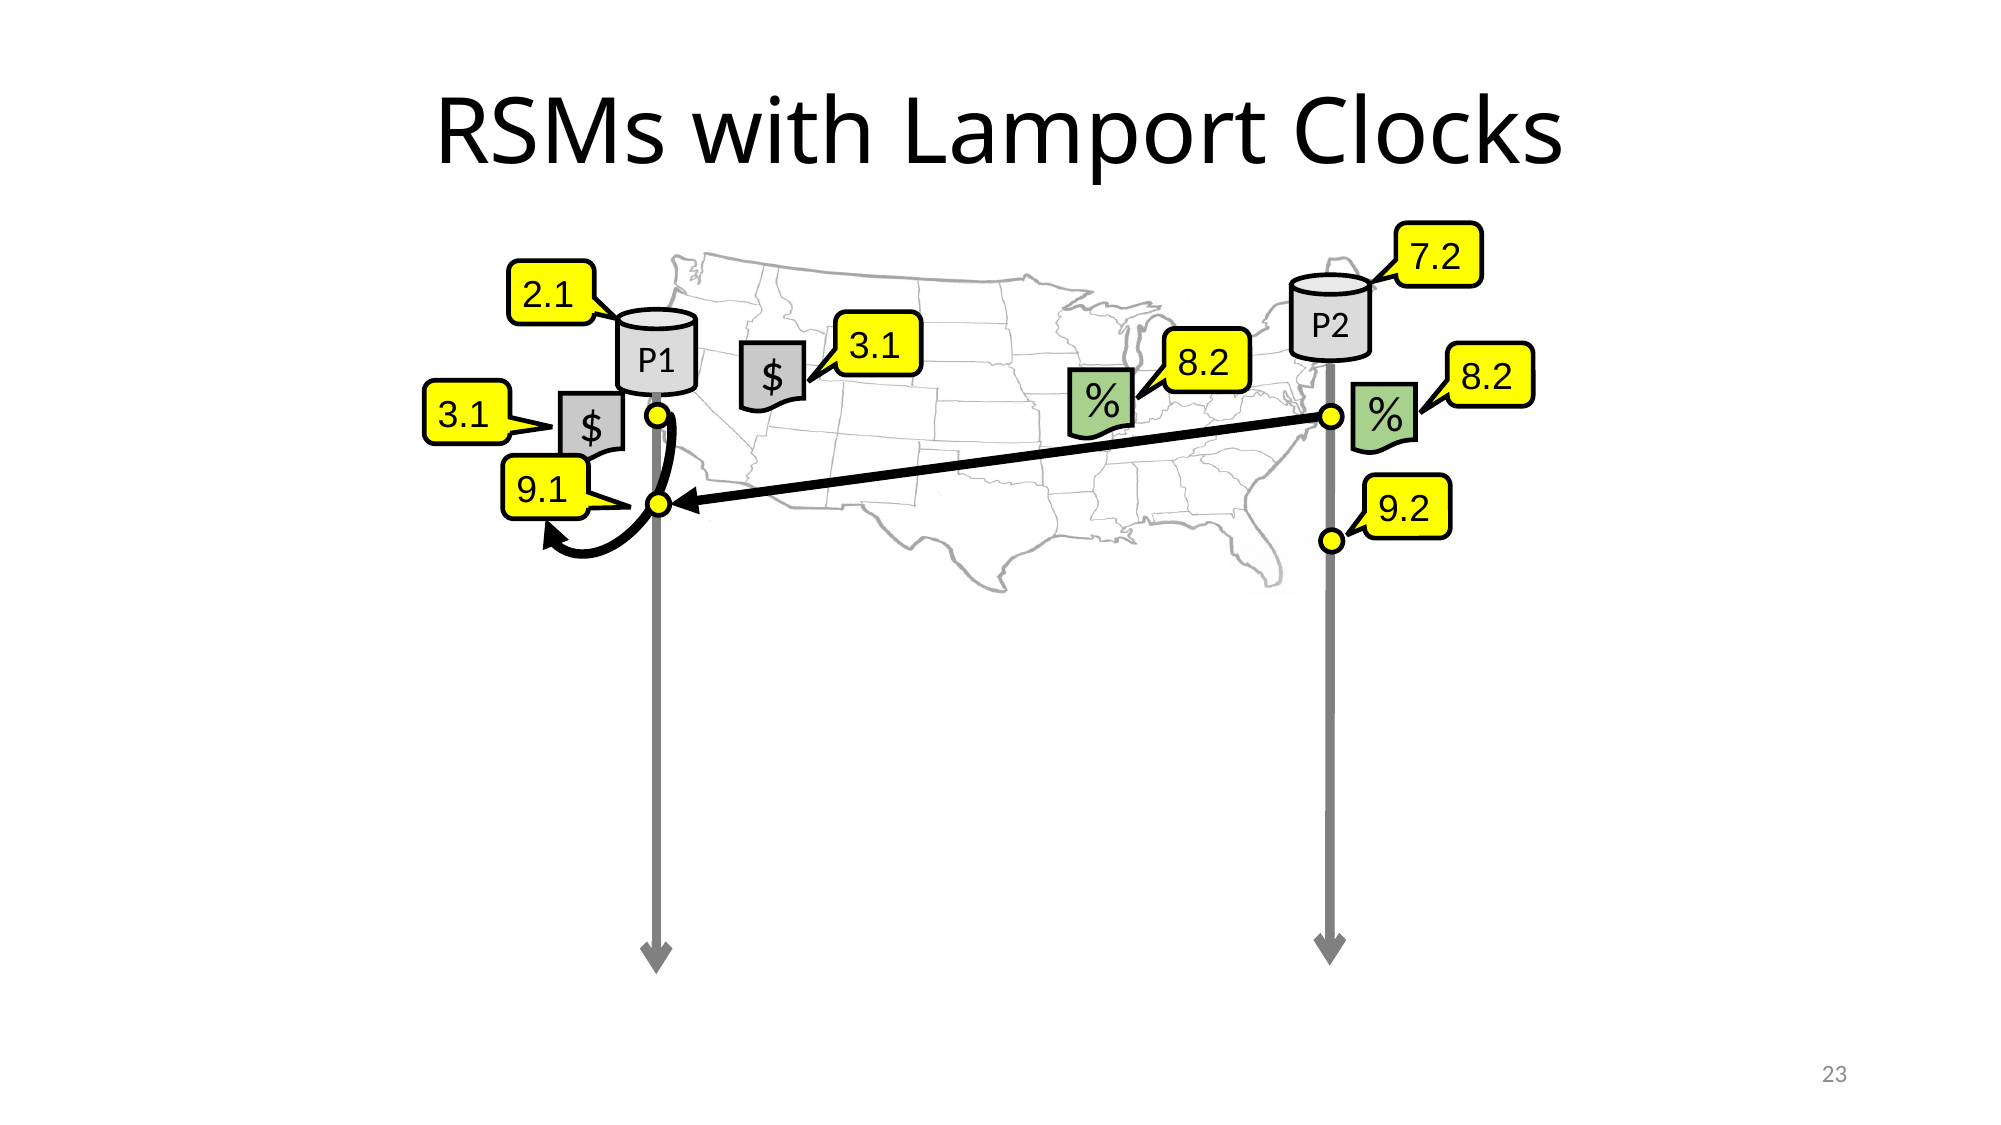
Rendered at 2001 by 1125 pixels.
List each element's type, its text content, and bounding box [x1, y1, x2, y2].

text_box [669, 416, 1320, 505]
slide_number 23 [1412, 1042, 1863, 1103]
title RSMs with Lamport Clocks [137, 25, 1863, 243]
text_box [619, 312, 636, 326]
text_box 2.1 [507, 260, 619, 325]
text_box 7.2 [1393, 222, 1483, 287]
text_box 9.2 [1393, 474, 1451, 539]
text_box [668, 415, 1321, 541]
picture [636, 242, 1393, 596]
text_box P1 [616, 320, 636, 395]
text_box $ [559, 392, 624, 461]
text_box % [1393, 383, 1417, 446]
text_box 9.1 [502, 454, 631, 520]
text_box 8.2 [1419, 342, 1534, 414]
text_box 3.1 [423, 379, 553, 445]
